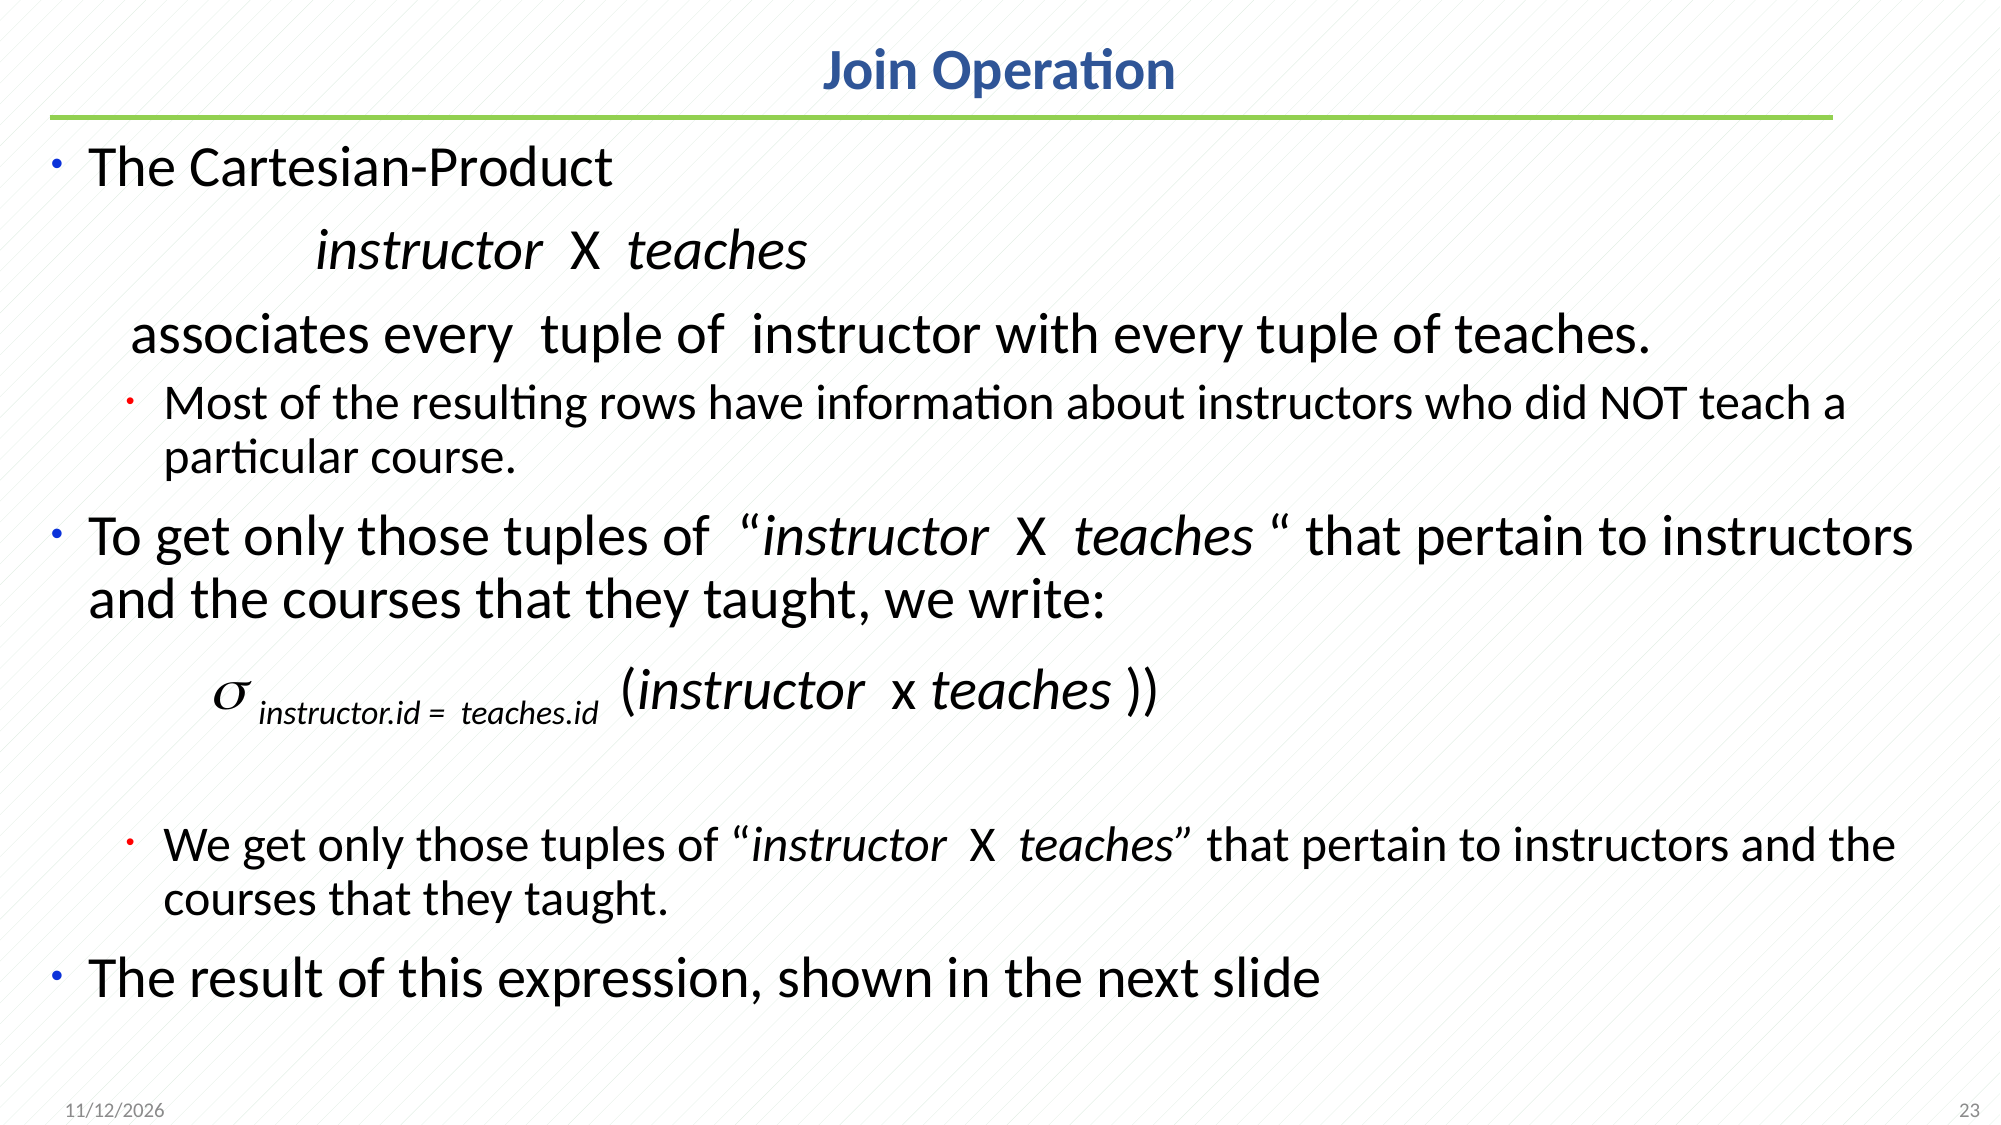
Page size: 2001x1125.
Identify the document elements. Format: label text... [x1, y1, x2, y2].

title Join Operation [50, 13, 1949, 128]
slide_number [49, 1079, 500, 1125]
slide_number 23 [1545, 1079, 1996, 1125]
list The Cartesian-Product instructor X teaches associates every tuple of instructor with every tuple of teaches. Most of the resulting rows have information about instructors who did NOT teach a particular course. To get only those tuples of “instructor X teaches “ that pertain to instructors and the courses that they taught, we write:  instructor.id = teaches.id (instructor x teaches )) We get only those tuples of “instructor X teaches” that pertain to instructors and the courses that they taught. The result of this expression, shown in the next slide [35, 128, 1958, 894]
